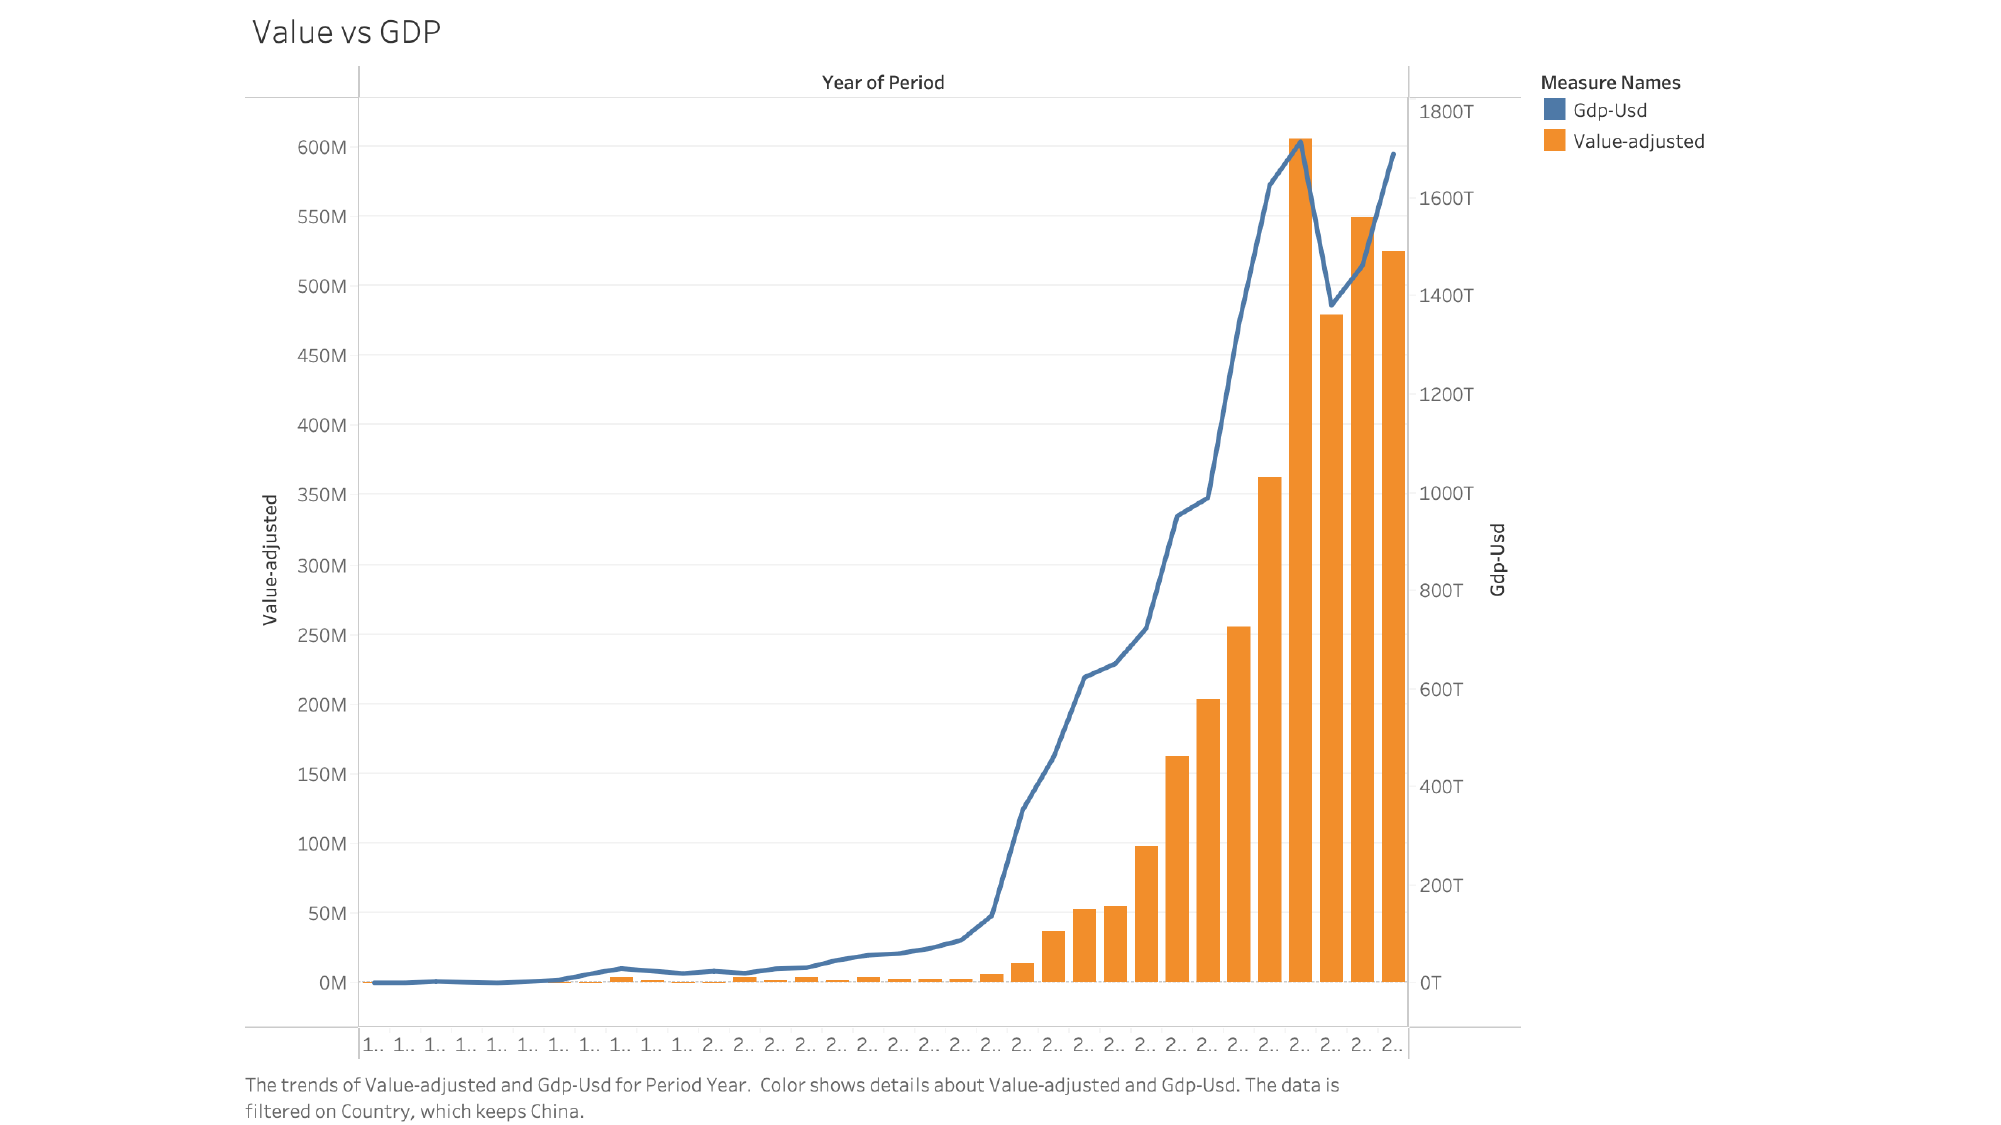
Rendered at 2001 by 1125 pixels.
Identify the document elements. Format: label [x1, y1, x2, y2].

picture [245, 0, 1755, 1125]
